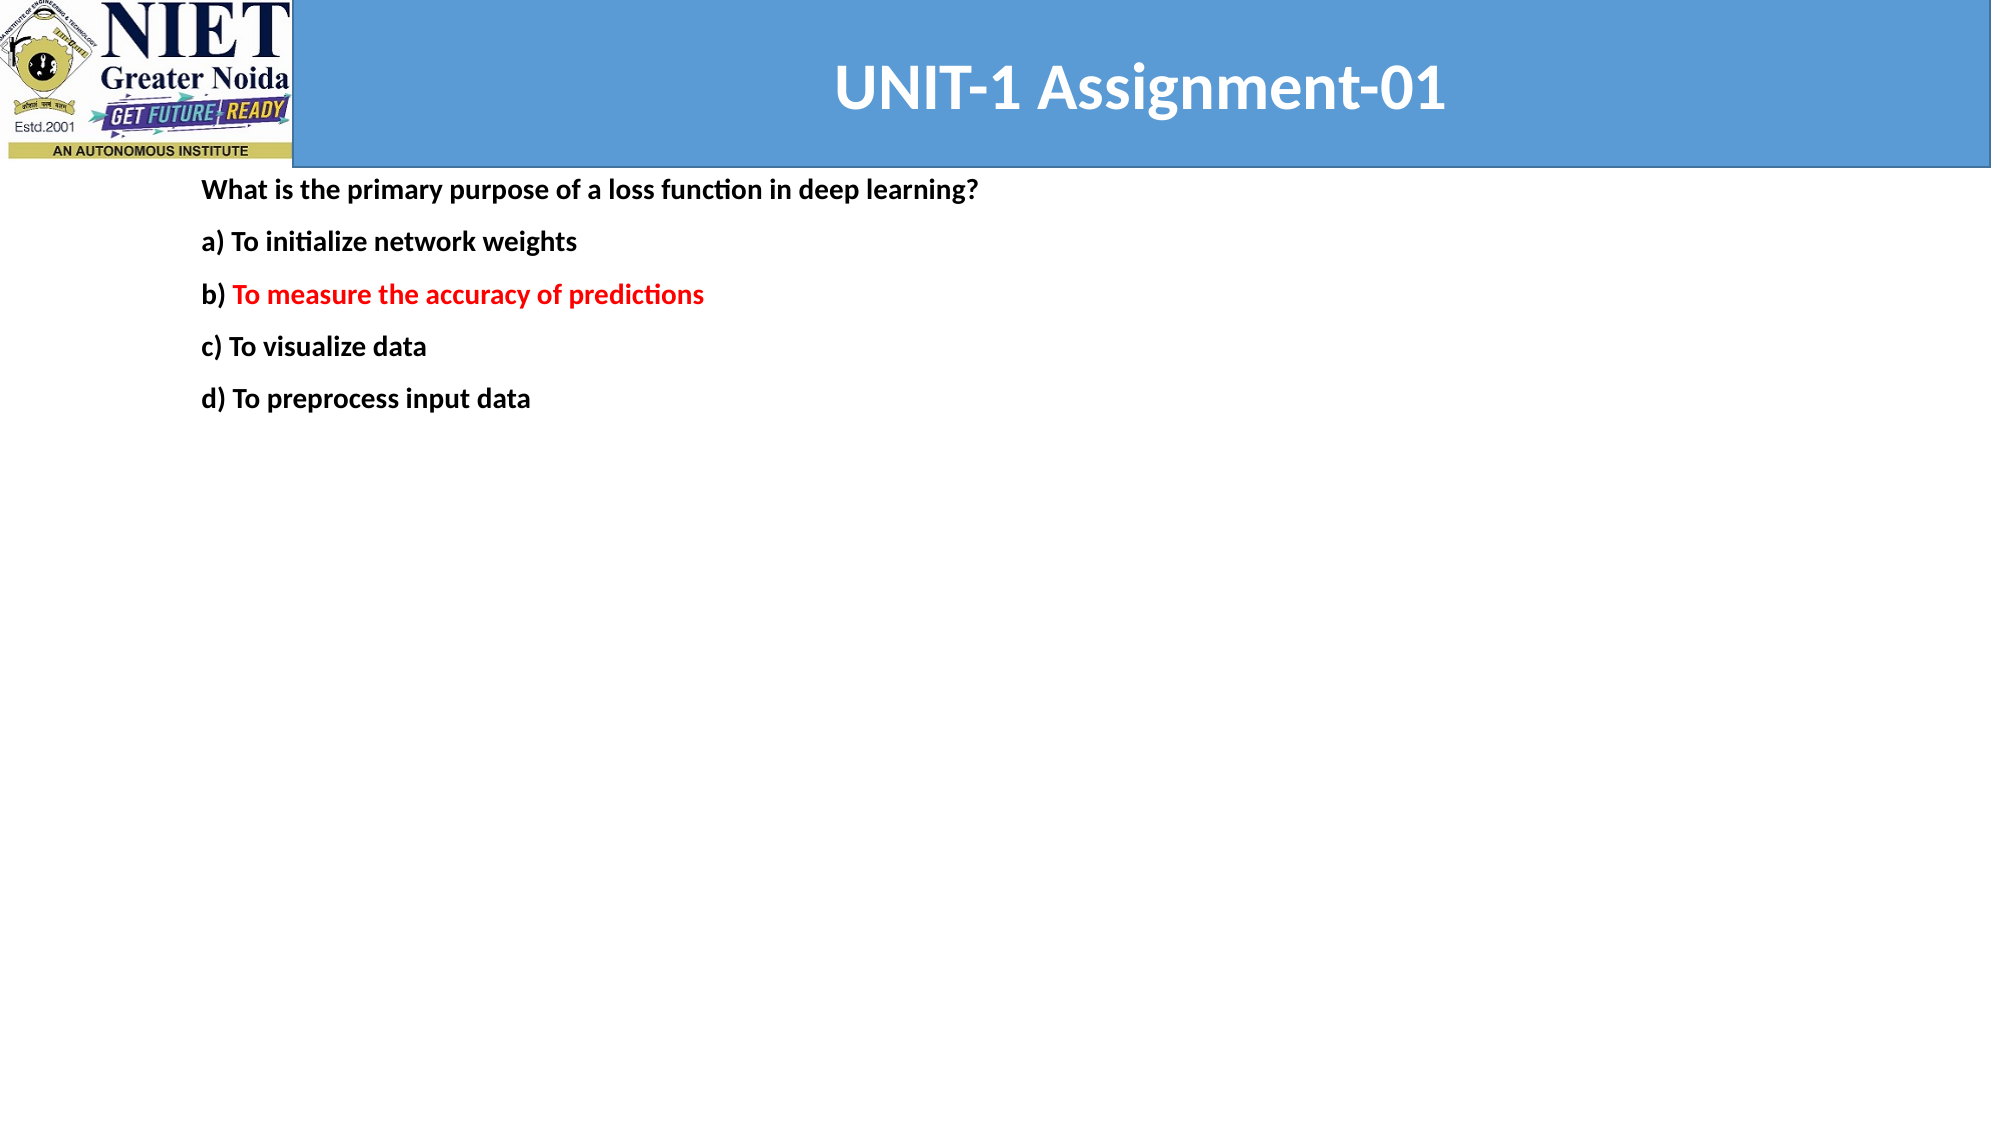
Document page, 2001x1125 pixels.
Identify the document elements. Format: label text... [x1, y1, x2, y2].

list What is the primary purpose of a loss function in deep learning? a) To initialize network weights b) To measure the accuracy of predictions c) To visualize data d) To preprocess input data [186, 167, 1991, 1043]
text_box UNIT-1 Assignment-01 [292, 0, 1991, 168]
picture [0, 0, 293, 163]
